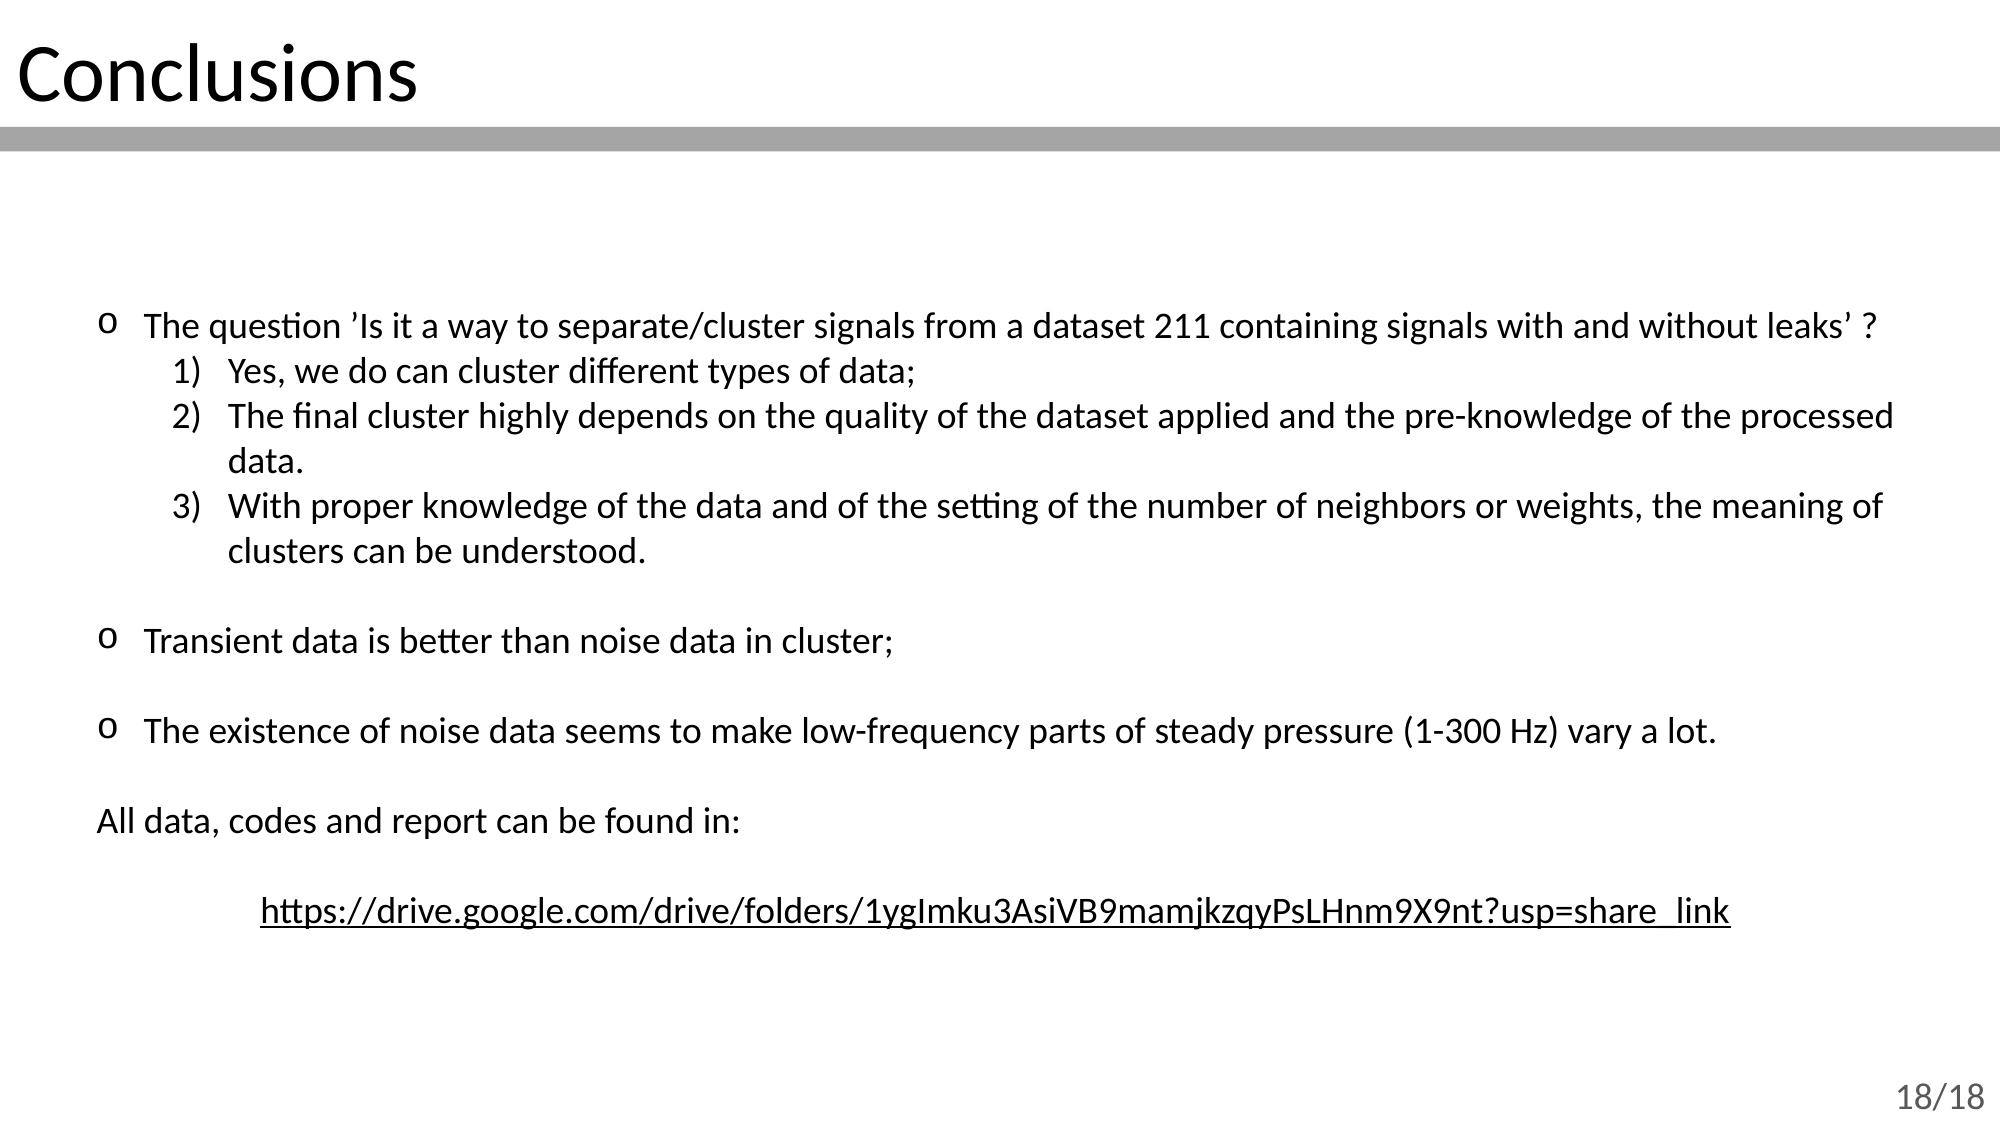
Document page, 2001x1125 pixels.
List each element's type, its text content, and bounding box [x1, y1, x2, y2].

text_box The question ’Is it a way to separate/cluster signals from a dataset 211 containing signals with and without leaks’ ? Yes, we do can cluster different types of data; The final cluster highly depends on the quality of the dataset applied and the pre-knowledge of the processed data. With proper knowledge of the data and of the setting of the number of neighbors or weights, the meaning of clusters can be understood. Transient data is better than noise data in cluster; The existence of noise data seems to make low-frequency parts of steady pressure (1-300 Hz) vary a lot. All data, codes and report can be found in: https://drive.google.com/drive/folders/1ygImku3AsiVB9mamjkzqyPsLHnm9X9nt?usp=share_link [81, 293, 1918, 939]
text_box Conclusions [2, 10, 435, 126]
text_box [0, 126, 2000, 152]
text_box 18/18 [1826, 1064, 2000, 1125]
